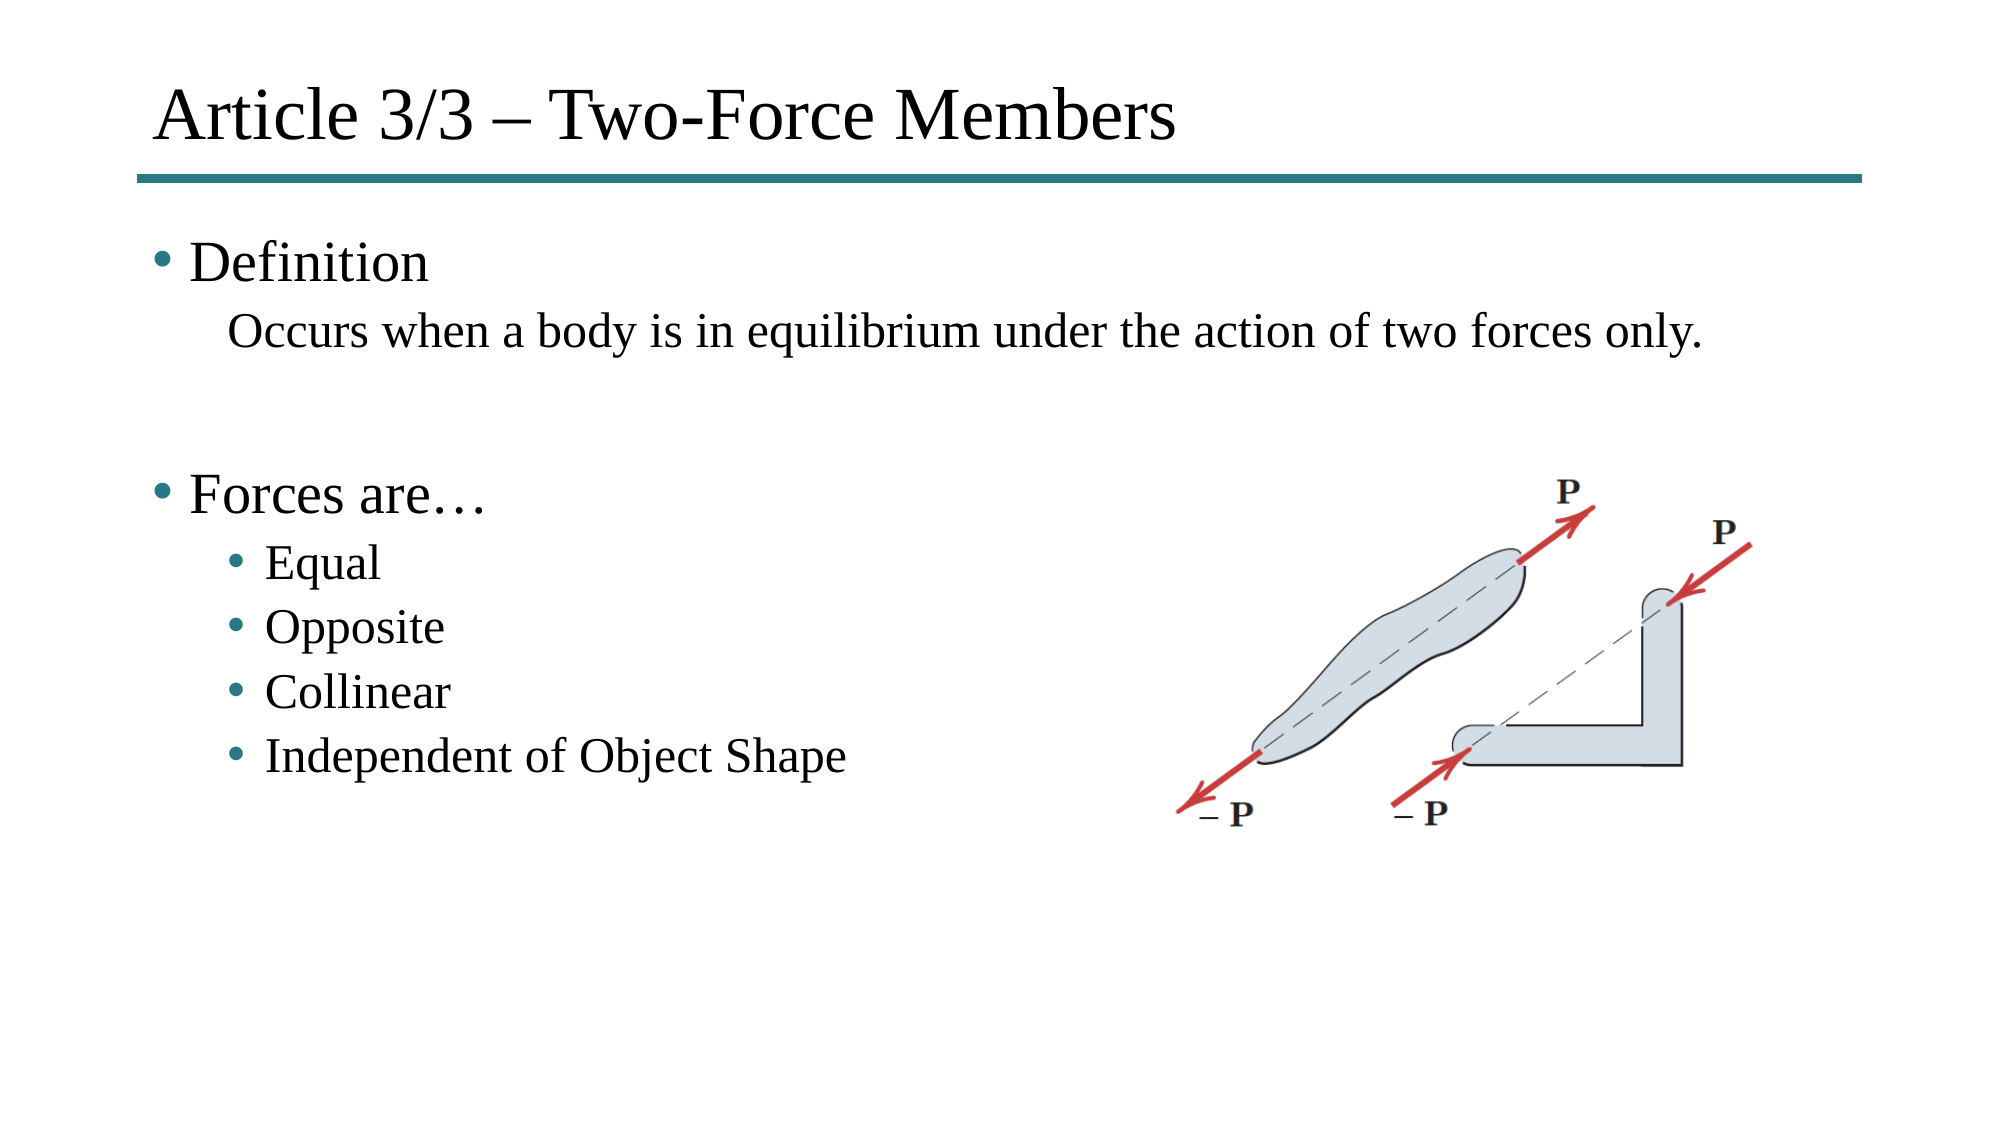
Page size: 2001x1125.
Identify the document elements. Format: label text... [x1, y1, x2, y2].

picture [1161, 465, 1767, 841]
title Article 3/3 – Two-Force Members [137, 59, 1863, 170]
list Definition Occurs when a body is in equilibrium under the action of two forces only. Forces are… Equal Opposite Collinear Independent of Object Shape [137, 223, 1863, 1091]
